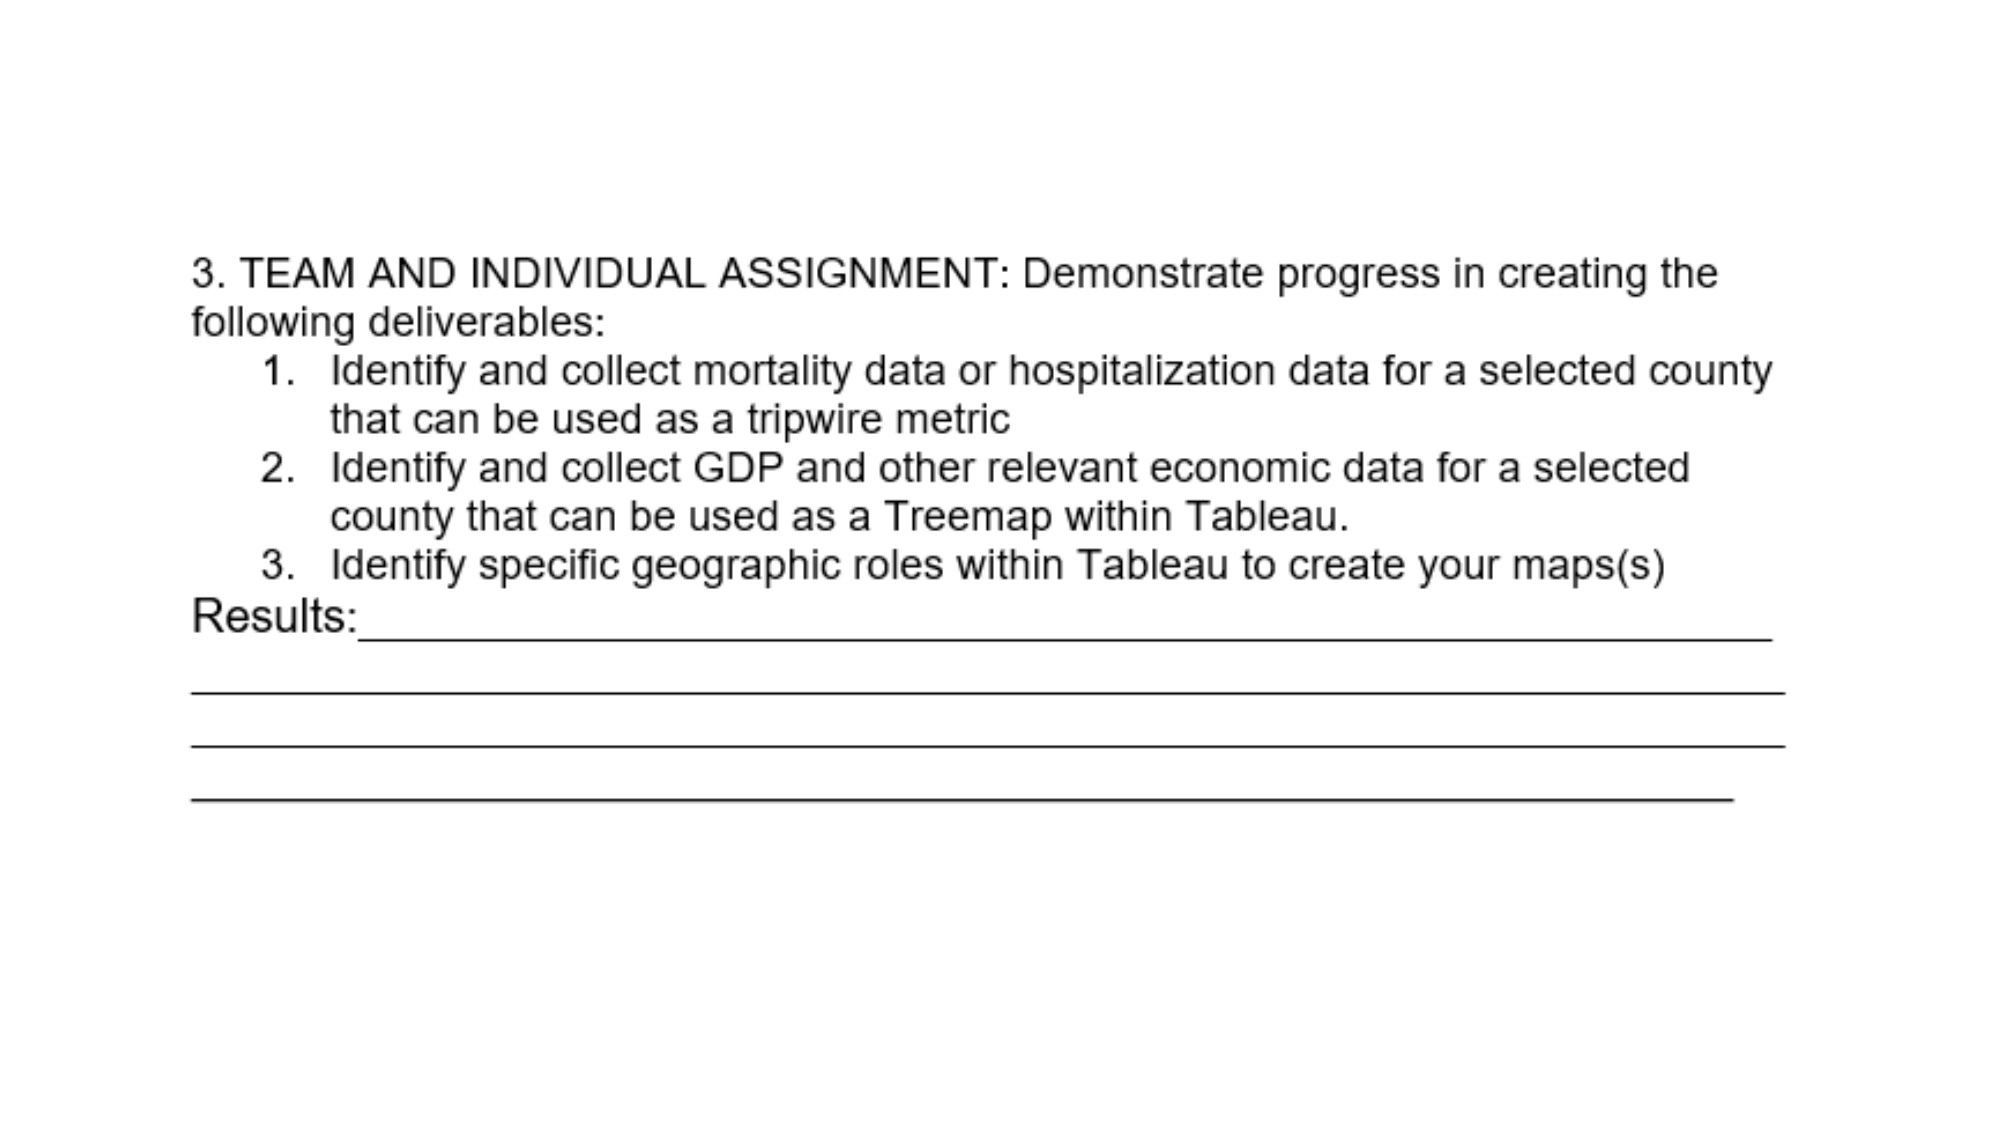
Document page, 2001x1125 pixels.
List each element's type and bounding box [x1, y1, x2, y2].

picture [72, 191, 1932, 936]
